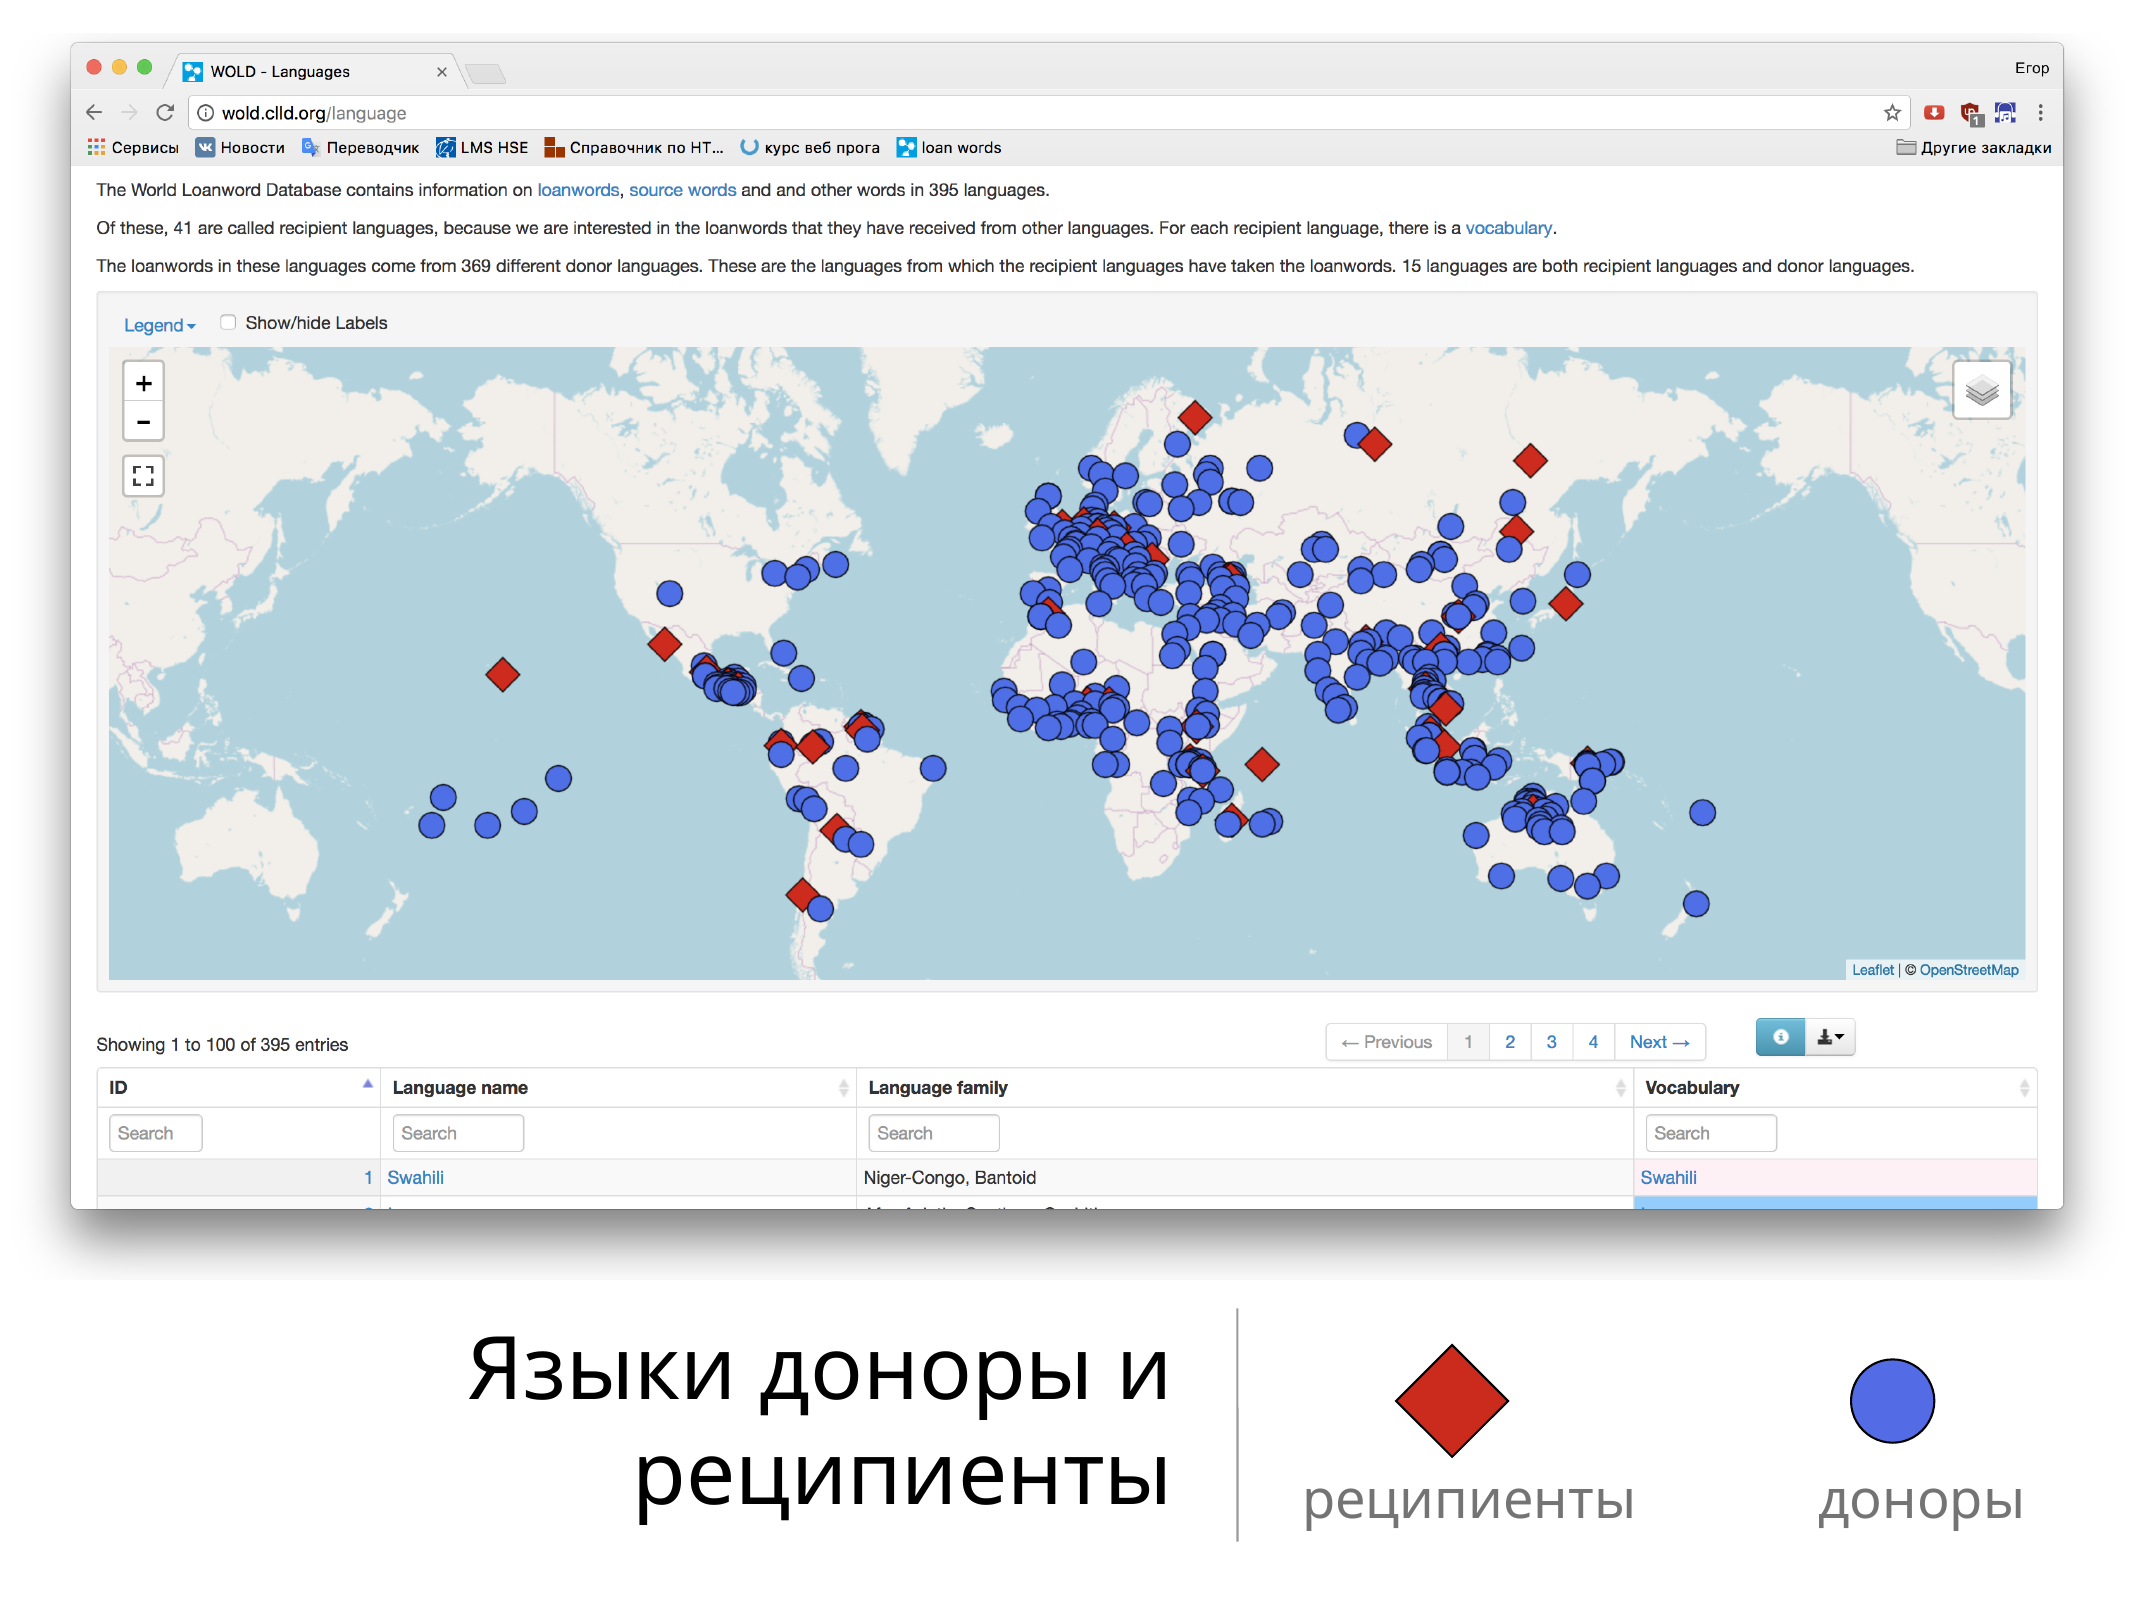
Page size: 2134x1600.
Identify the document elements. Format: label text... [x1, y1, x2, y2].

text_box [1396, 1344, 1509, 1457]
title Языки доноры и реципиенты [230, 1280, 1182, 1557]
text_box [1851, 1359, 1935, 1443]
picture [0, 32, 2134, 1280]
list реципиенты доноры [1293, 1455, 2107, 1541]
